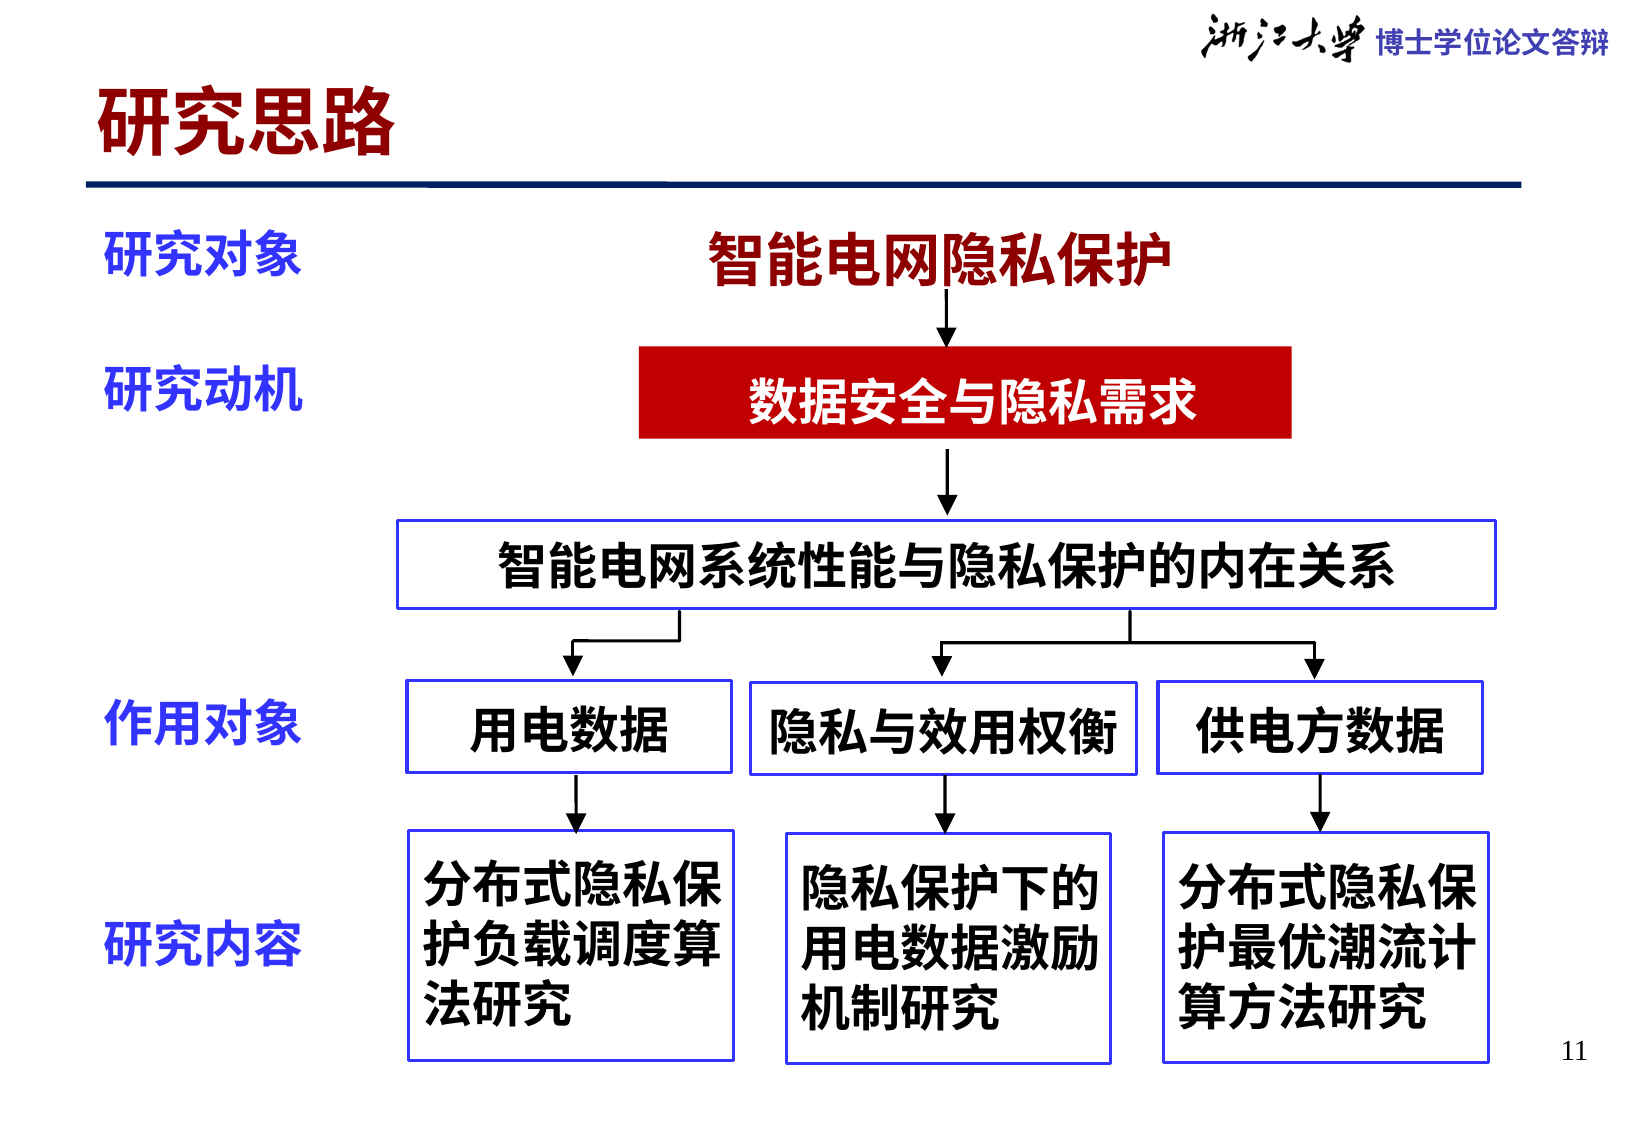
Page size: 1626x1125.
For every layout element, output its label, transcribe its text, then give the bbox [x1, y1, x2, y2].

text_box [565, 787, 587, 835]
text_box 分布式隐私保护最优潮流计算方法研究 [1162, 848, 1502, 1043]
text_box [1304, 643, 1325, 675]
text_box [405, 827, 736, 1063]
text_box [363, 520, 1532, 609]
text_box [1309, 786, 1331, 833]
text_box 作用对象 [67, 684, 340, 759]
text_box 研究对象 [67, 215, 340, 290]
list 智能电网隐私保护 [572, 206, 1309, 291]
text_box 研究内容 [67, 905, 340, 980]
text_box 数据安全与隐私需求 [721, 348, 1225, 410]
text_box [936, 289, 957, 349]
text_box 分布式隐私保护负载调度算法研究 [407, 845, 746, 1041]
text_box [936, 449, 958, 516]
text_box [783, 830, 1114, 1067]
text_box [562, 641, 584, 674]
text_box [931, 643, 953, 676]
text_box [693, 677, 1193, 775]
title 研究思路 [81, 7, 1544, 173]
text_box [1161, 829, 1492, 1066]
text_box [1187, 676, 1531, 775]
text_box 隐私保护下的用电数据激励机制研究 [785, 849, 1124, 1044]
text_box 研究动机 [67, 350, 340, 426]
text_box [934, 786, 956, 835]
text_box [638, 346, 1292, 439]
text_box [359, 675, 780, 774]
slide_number 11 [1224, 1023, 1604, 1100]
